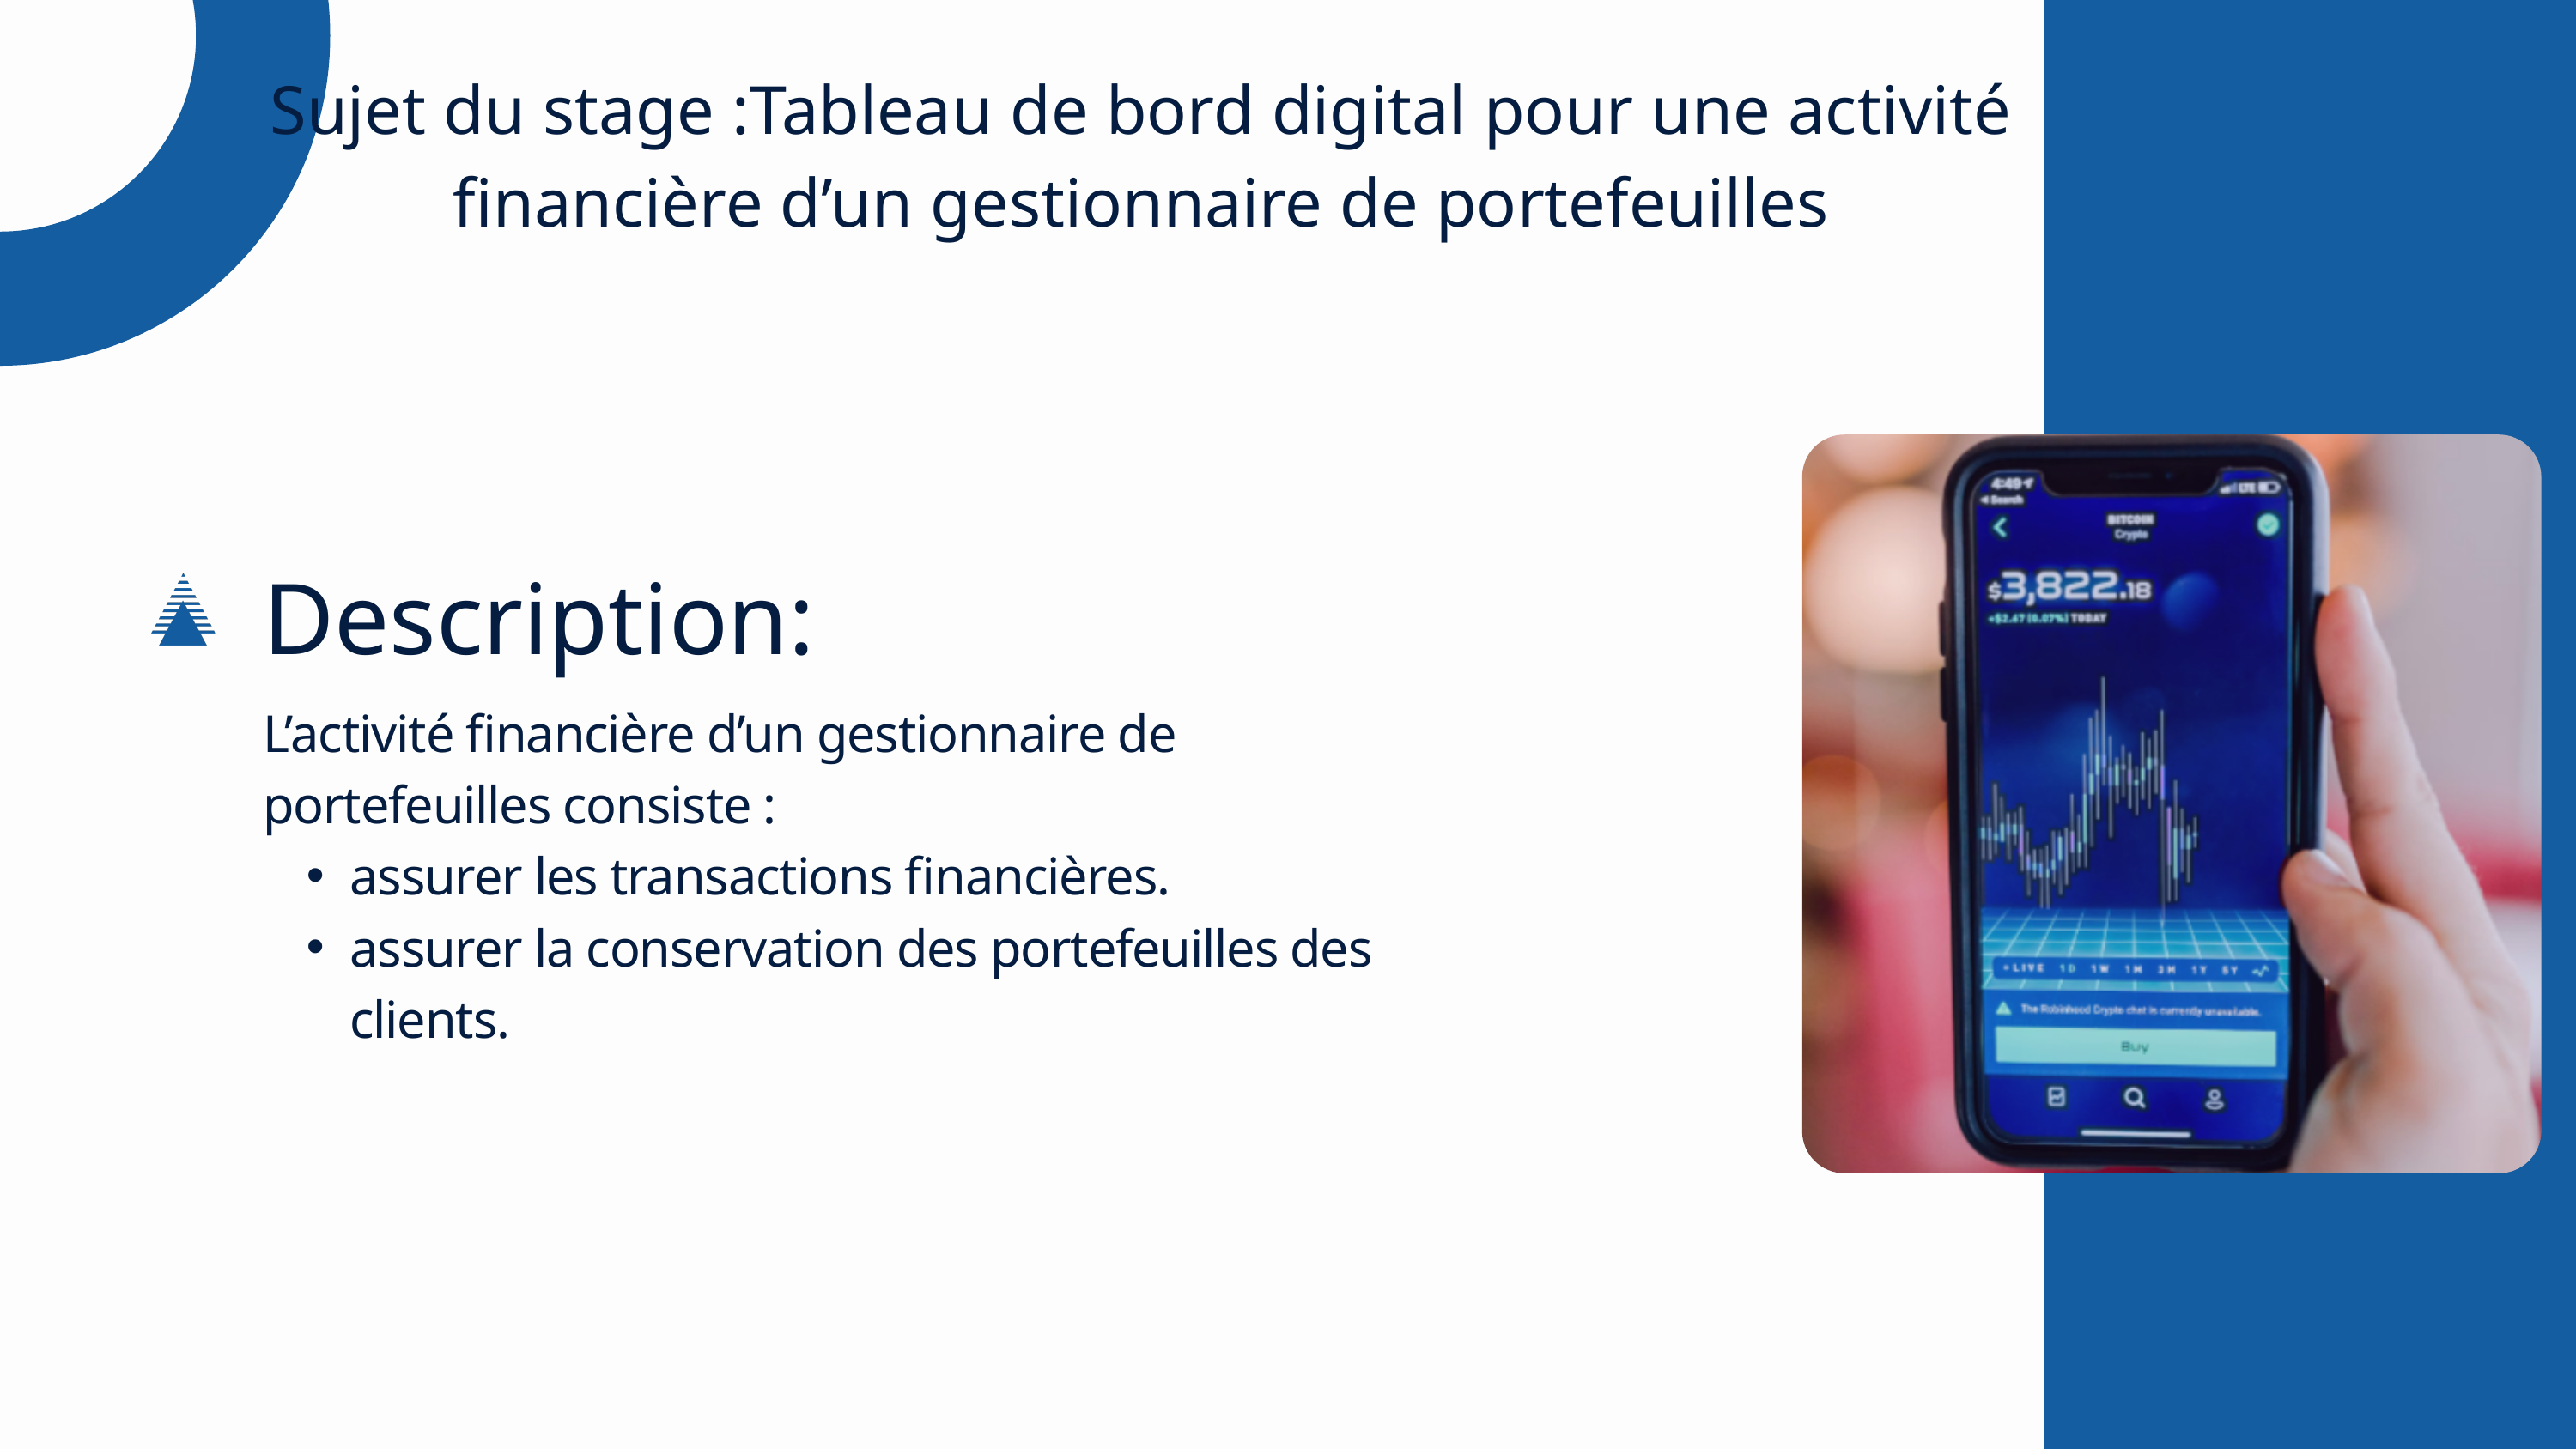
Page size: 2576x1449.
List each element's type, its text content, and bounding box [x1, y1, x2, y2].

text_box Sujet du stage :Tableau de bord digital pour une activité financière d’un gestionnaire de portefeuilles [183, 54, 2041, 334]
text_box L’activité financière d’un gestionnaire de portefeuilles consiste : assurer les transactions financières. assurer la conservation des portefeuilles des clients. [263, 691, 1450, 1120]
text_box Description: [263, 537, 926, 675]
text_box [151, 573, 216, 646]
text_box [1801, 433, 2542, 1174]
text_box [2044, 0, 2576, 1449]
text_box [0, 0, 264, 300]
